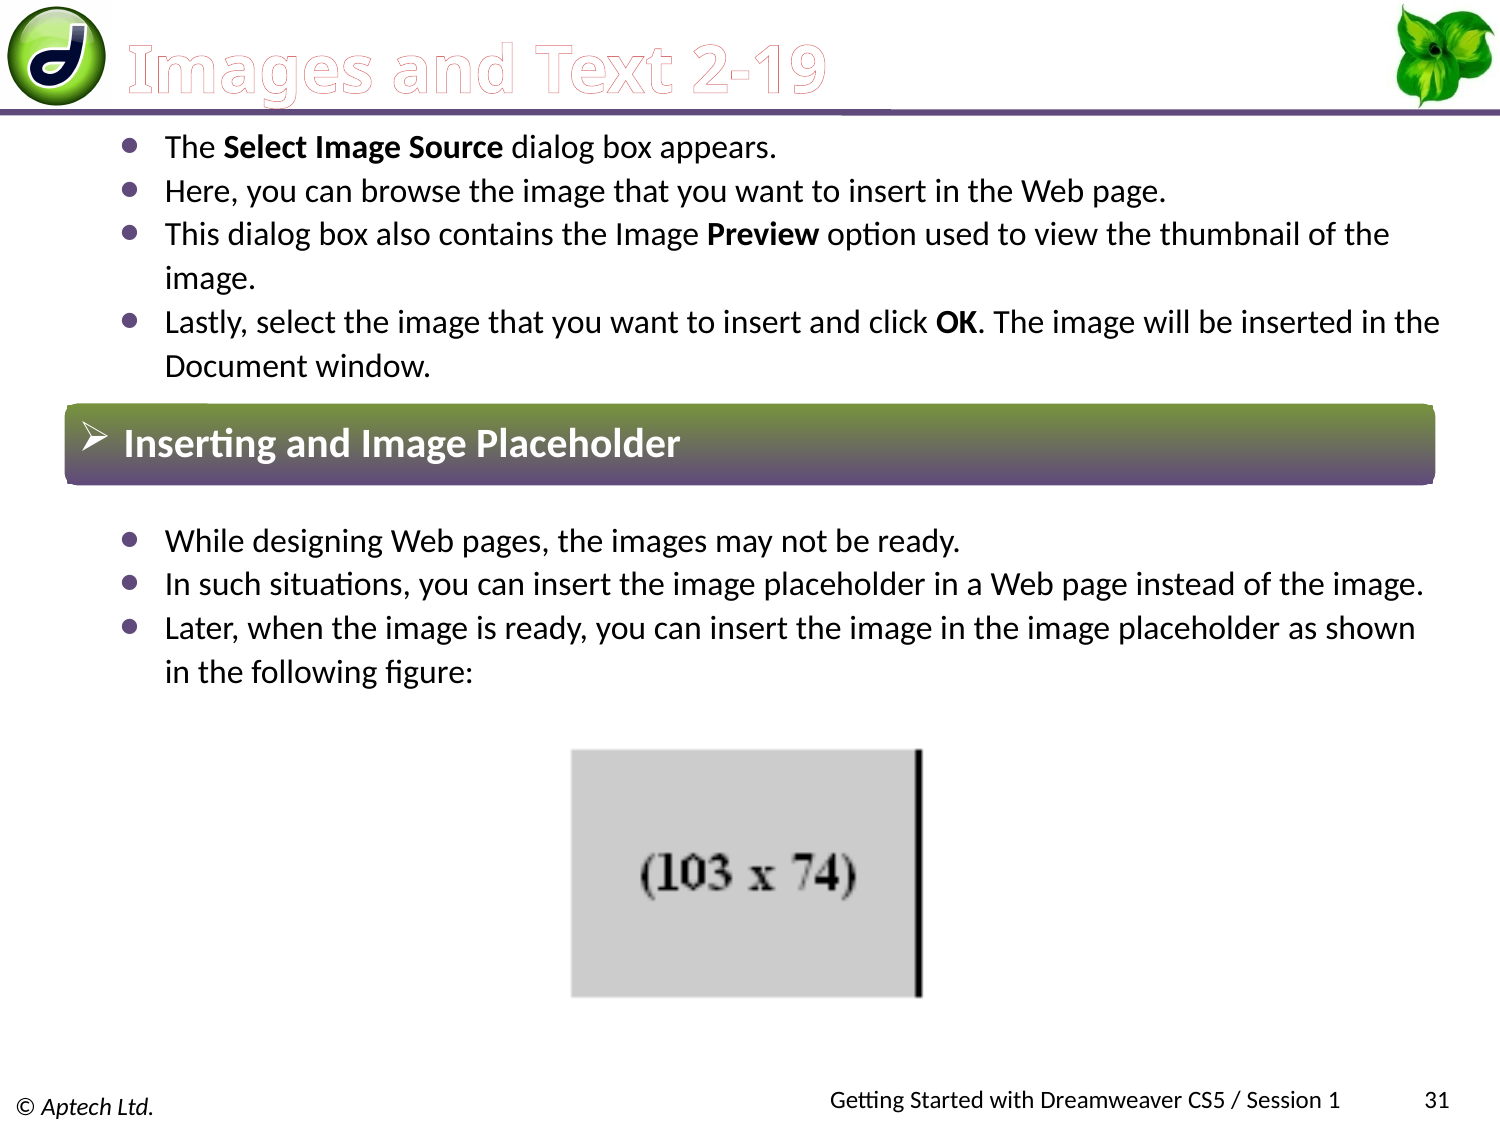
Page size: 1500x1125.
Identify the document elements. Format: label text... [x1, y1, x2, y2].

picture [0, 0, 113, 109]
slide_number 31 [1363, 1084, 1465, 1113]
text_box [62, 401, 1438, 488]
picture [1387, 0, 1500, 109]
title Images and Text 2-19 [112, 32, 1363, 101]
picture [549, 724, 951, 1022]
text_box The Select Image Source dialog box appears. Here, you can browse the image that you want to insert in the Web page. This dialog box also contains the Image Preview option used to view the thumbnail of the image. Lastly, select the image that you want to insert and click OK. The image will be inserted in the Document window. [75, 137, 1463, 413]
footer Getting Started with Dreamweaver CS5 / Session 1 [375, 1084, 1363, 1113]
text_box While designing Web pages, the images may not be ready. In such situations, you can insert the image placeholder in a Web page instead of the image. Later, when the image is ready, you can insert the image in the image placeholder as shown in the following figure: [75, 512, 1463, 738]
